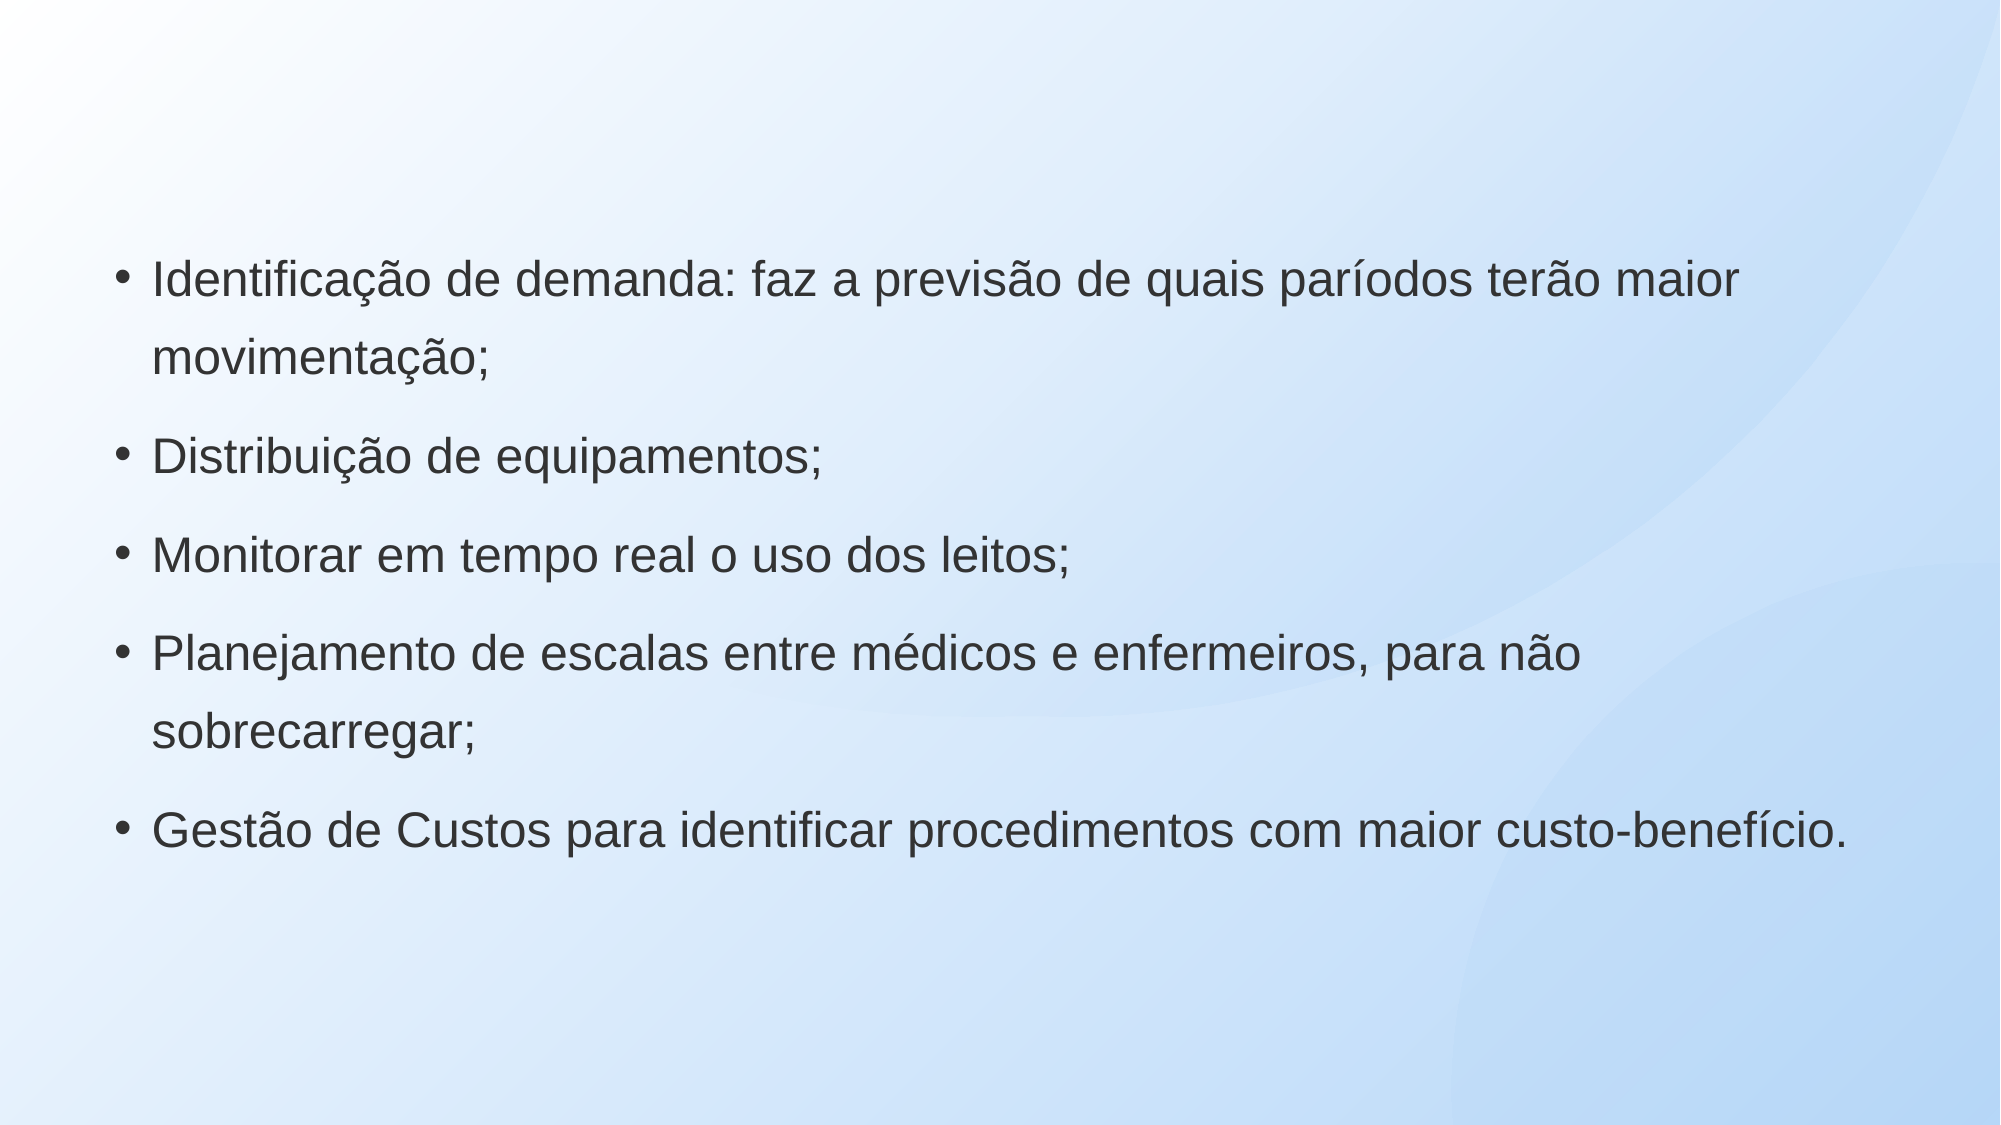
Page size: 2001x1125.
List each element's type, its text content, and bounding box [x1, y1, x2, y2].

list Identificação de demanda: faz a previsão de quais paríodos terão maior movimentação; Distribuição de equipamentos; Monitorar em tempo real o uso dos leitos; Planejamento de escalas entre médicos e enfermeiros, para não sobrecarregar; Gestão de Custos para identificar procedimentos com maior custo-benefício. [114, 228, 1886, 944]
